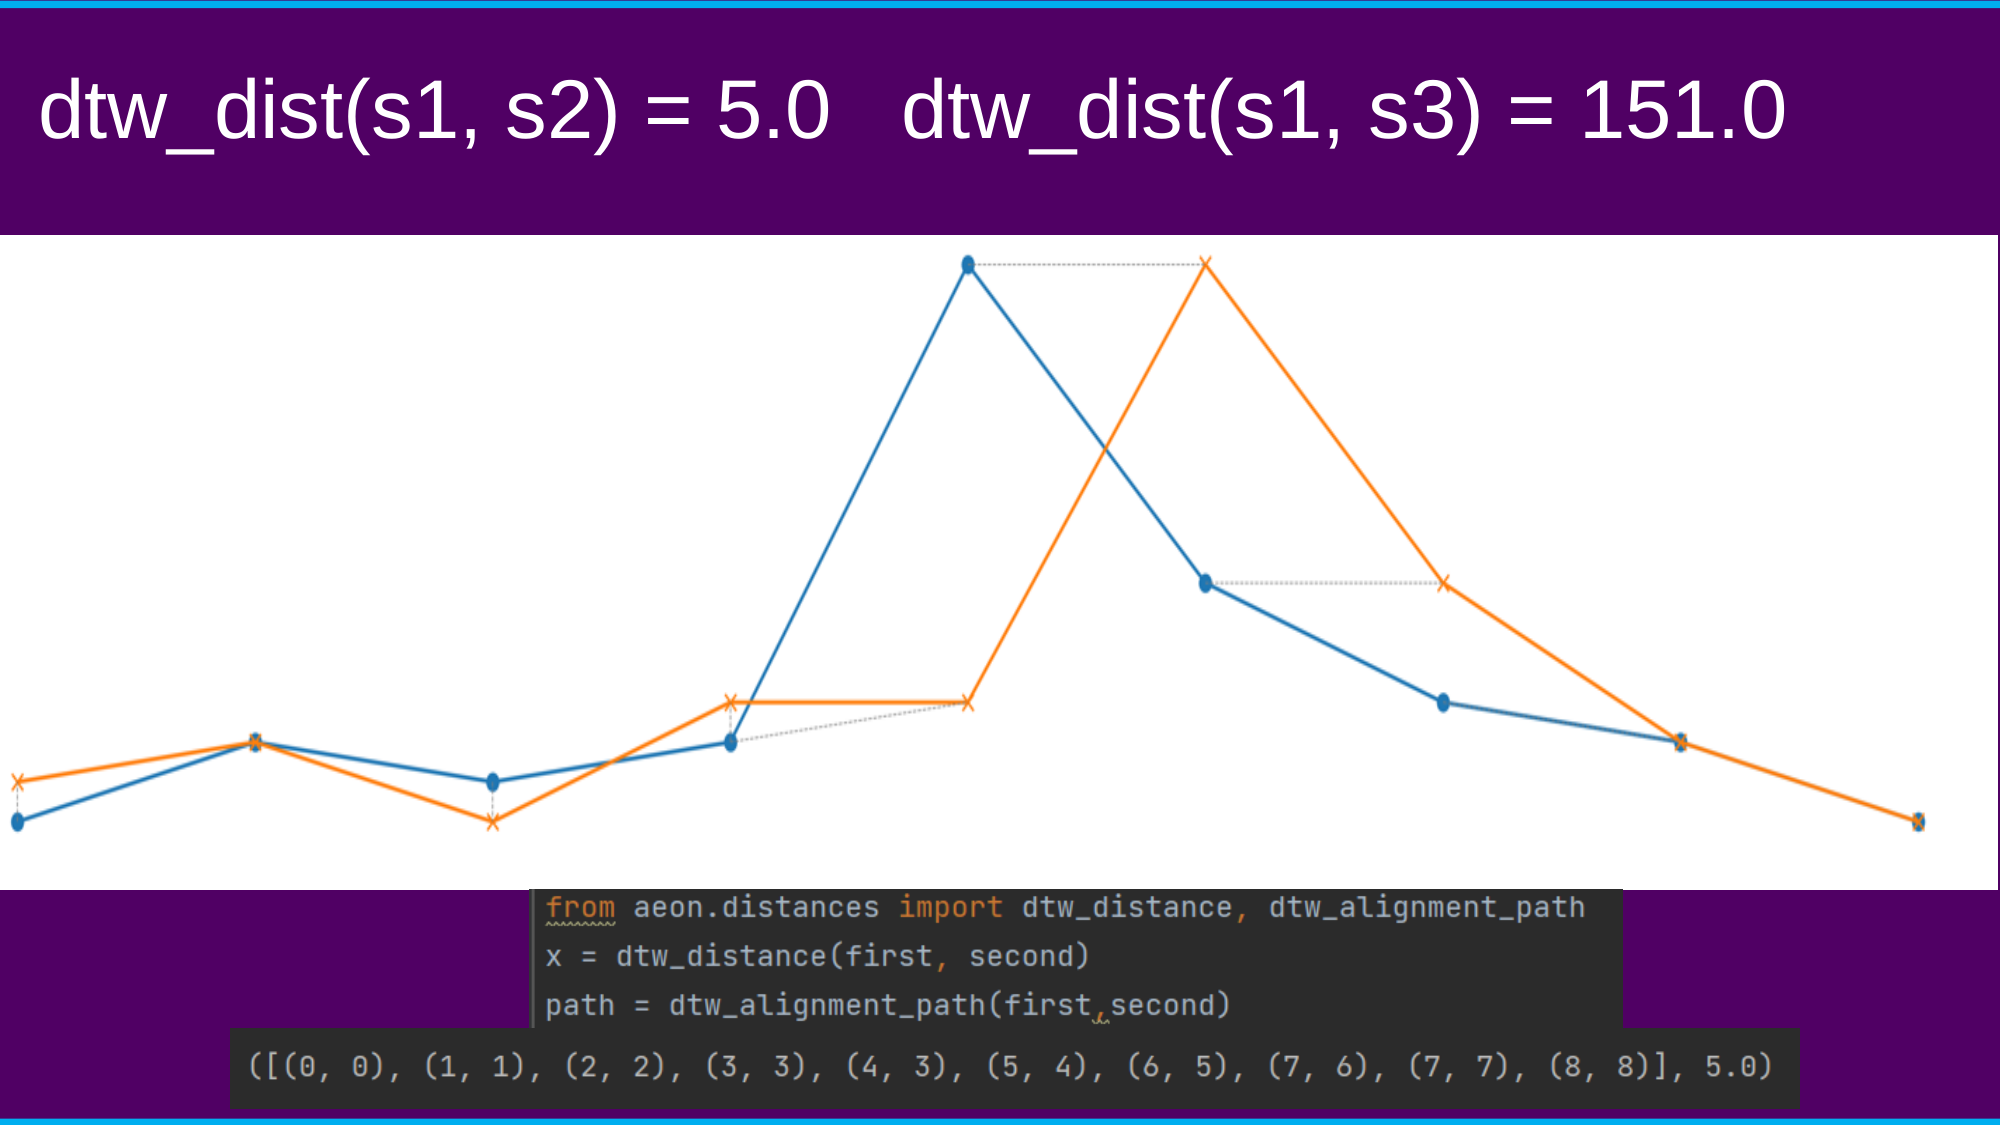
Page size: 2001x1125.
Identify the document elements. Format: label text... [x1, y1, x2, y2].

text_box dtw_dist(s1, s2) = 5.0 dtw_dist(s1, s3) = 151.0 [23, 15, 2000, 195]
picture [0, 234, 1998, 1110]
